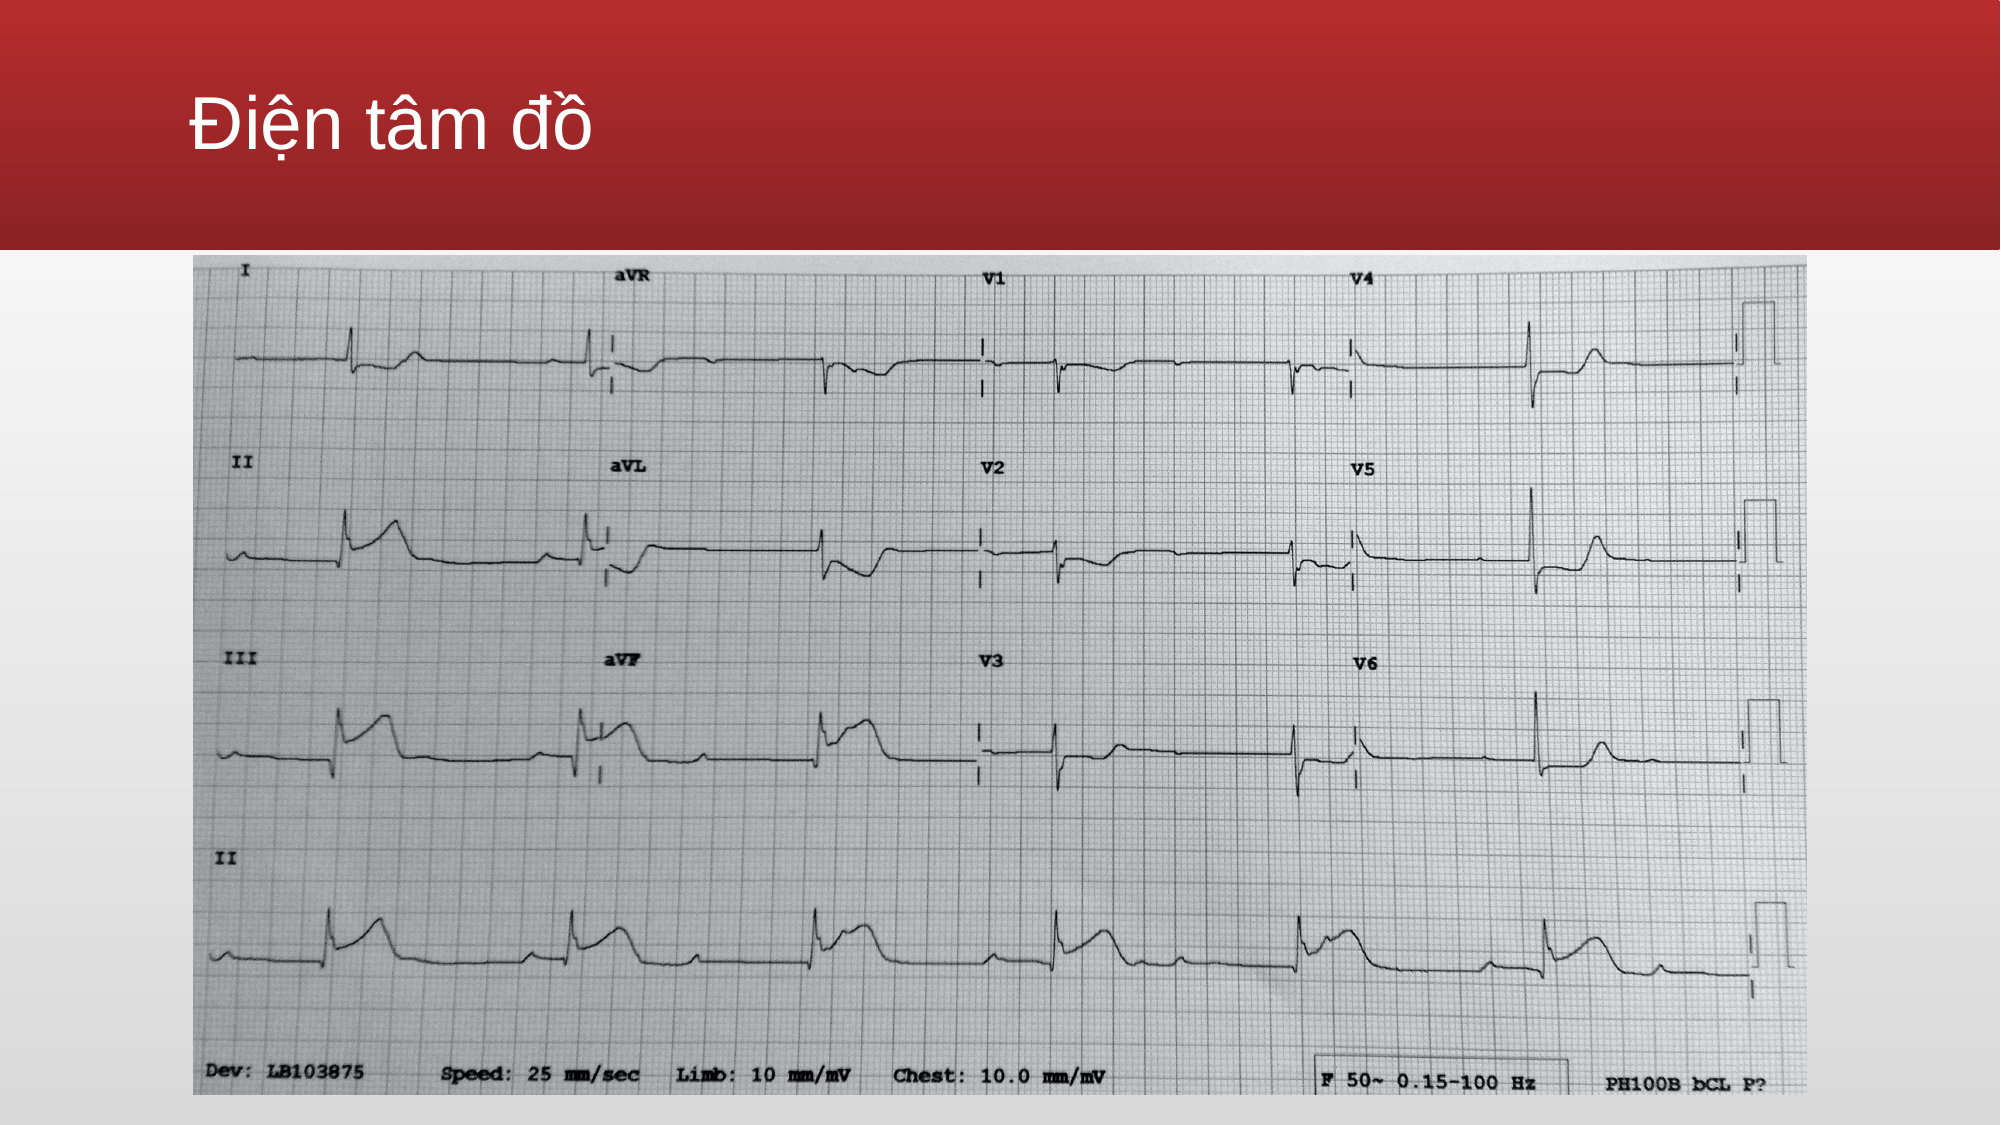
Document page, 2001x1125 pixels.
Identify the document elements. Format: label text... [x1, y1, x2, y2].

picture [193, 255, 1807, 1095]
title Điện tâm đồ [174, 16, 1825, 234]
